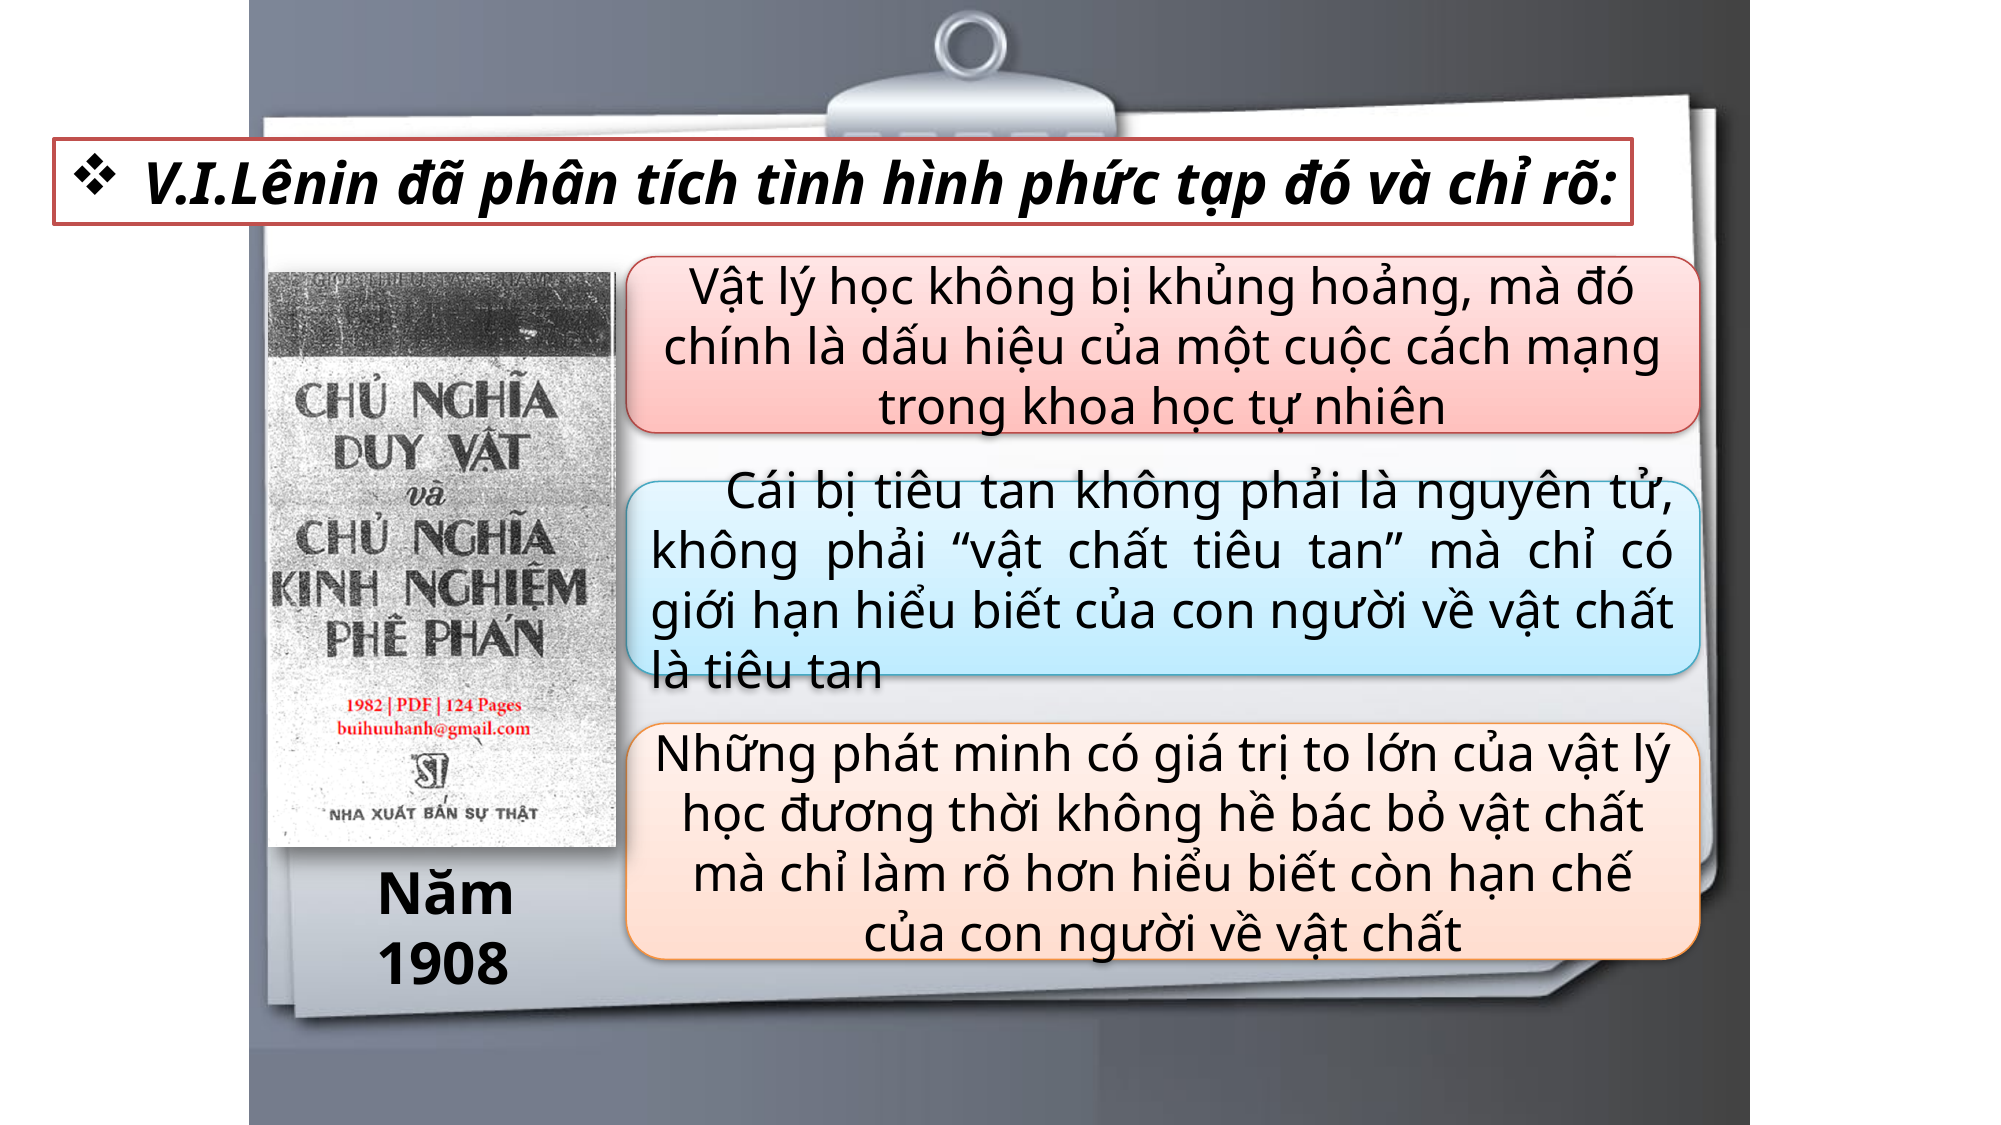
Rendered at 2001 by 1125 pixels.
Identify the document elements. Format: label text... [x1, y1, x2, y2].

text_box V.I.Lênin đã phân tích tình hình phức tạp đó và chỉ rõ: [52, 137, 244, 226]
picture [249, 0, 1751, 1125]
